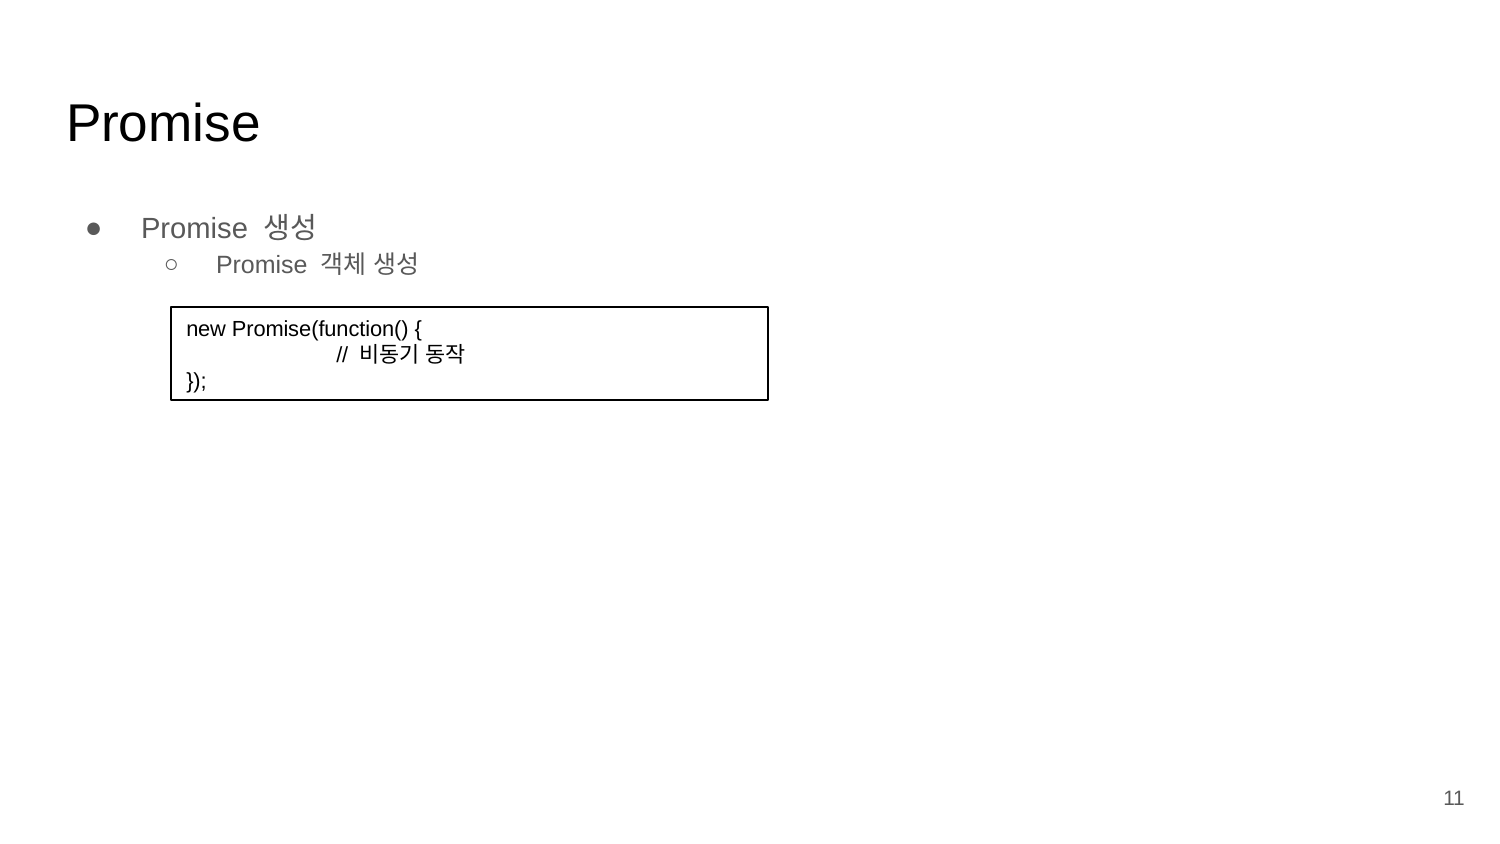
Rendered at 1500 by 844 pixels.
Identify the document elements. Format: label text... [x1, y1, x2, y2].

list Promise 생성 Promise 객체 생성 [51, 189, 1449, 750]
title Promise [51, 72, 1449, 167]
text_box new Promise(function() { // 비동기 동작 }); [171, 306, 768, 401]
slide_number 11 [1389, 764, 1480, 830]
